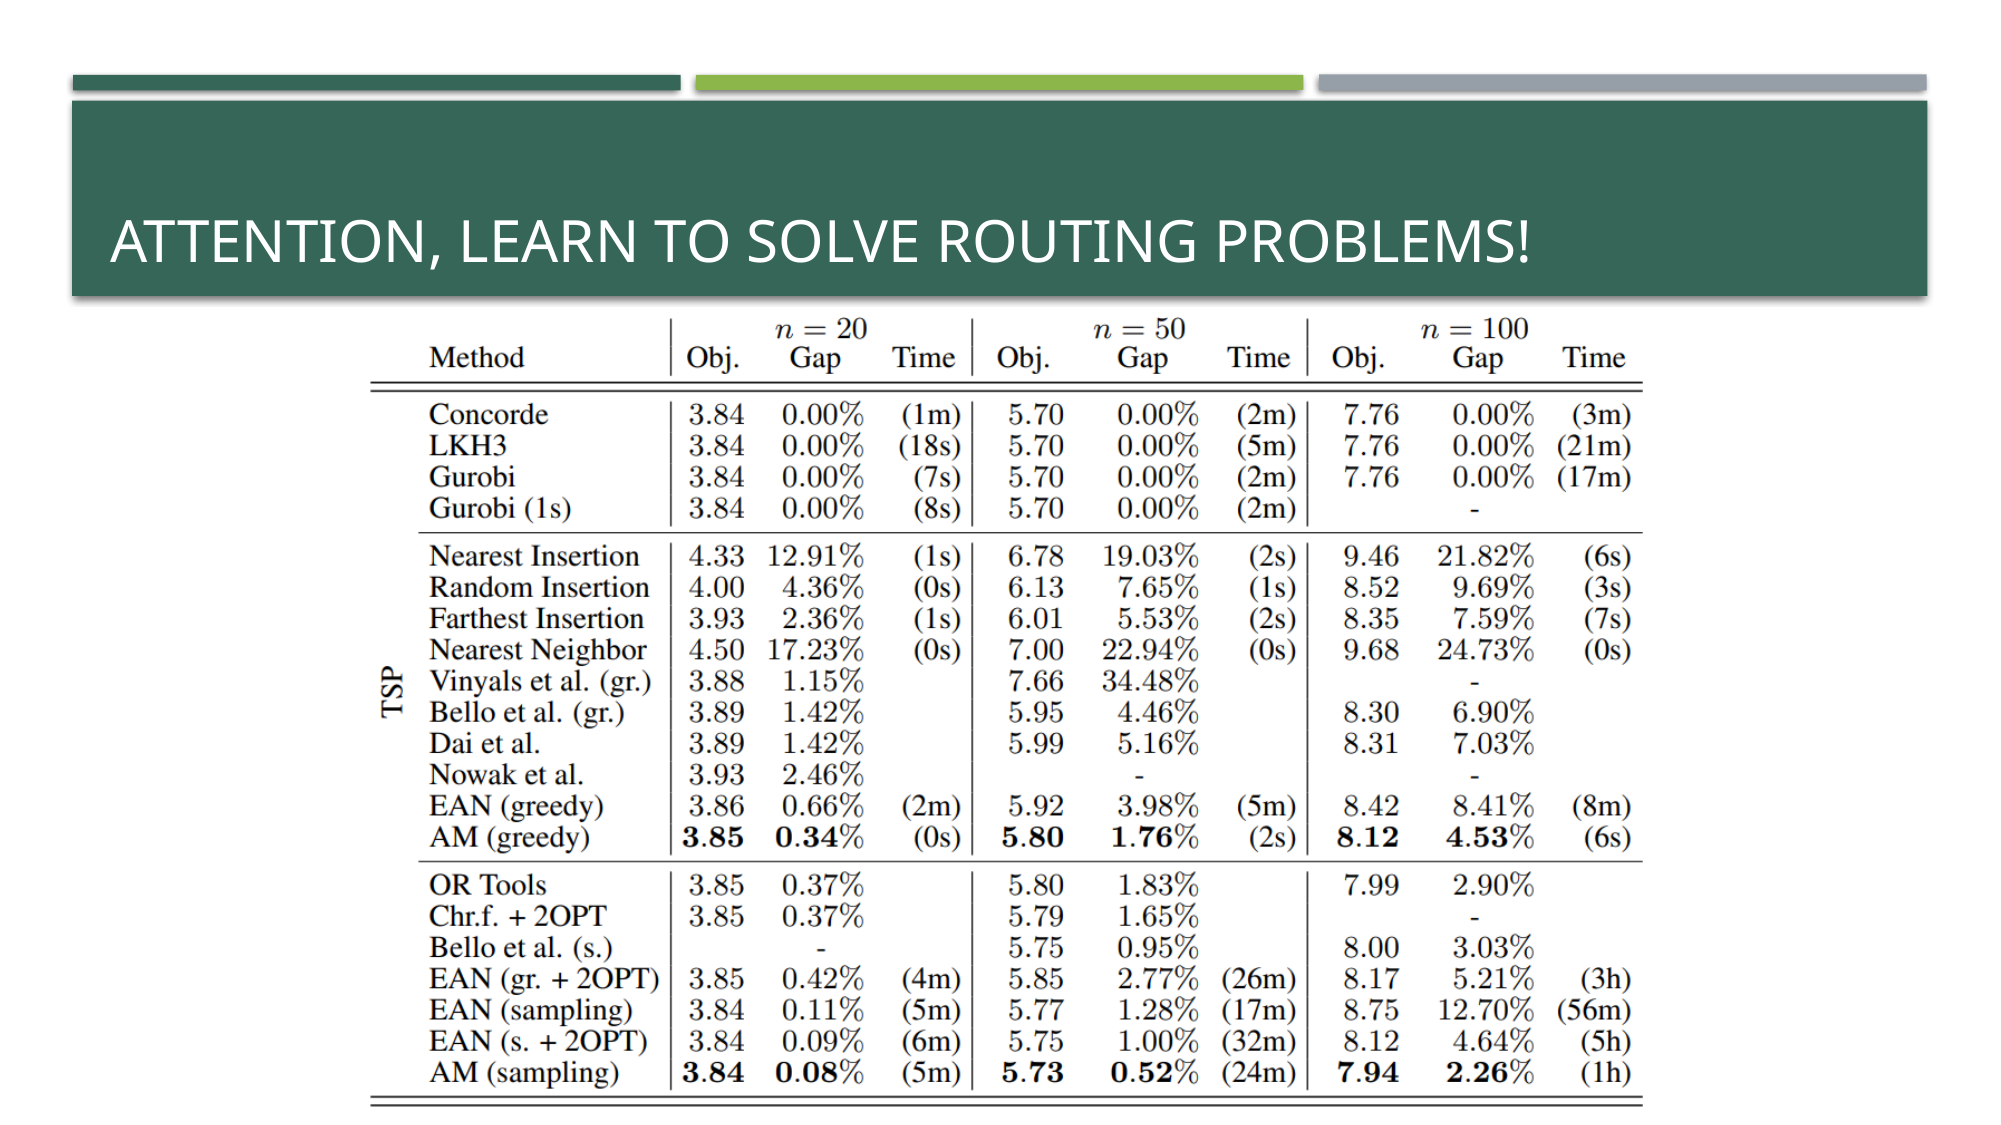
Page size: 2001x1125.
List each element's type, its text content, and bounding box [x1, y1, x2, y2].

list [347, 306, 1653, 1111]
title ATTENTION, LEARN TO SOLVE ROUTING PROBLEMS! [95, 115, 1905, 282]
